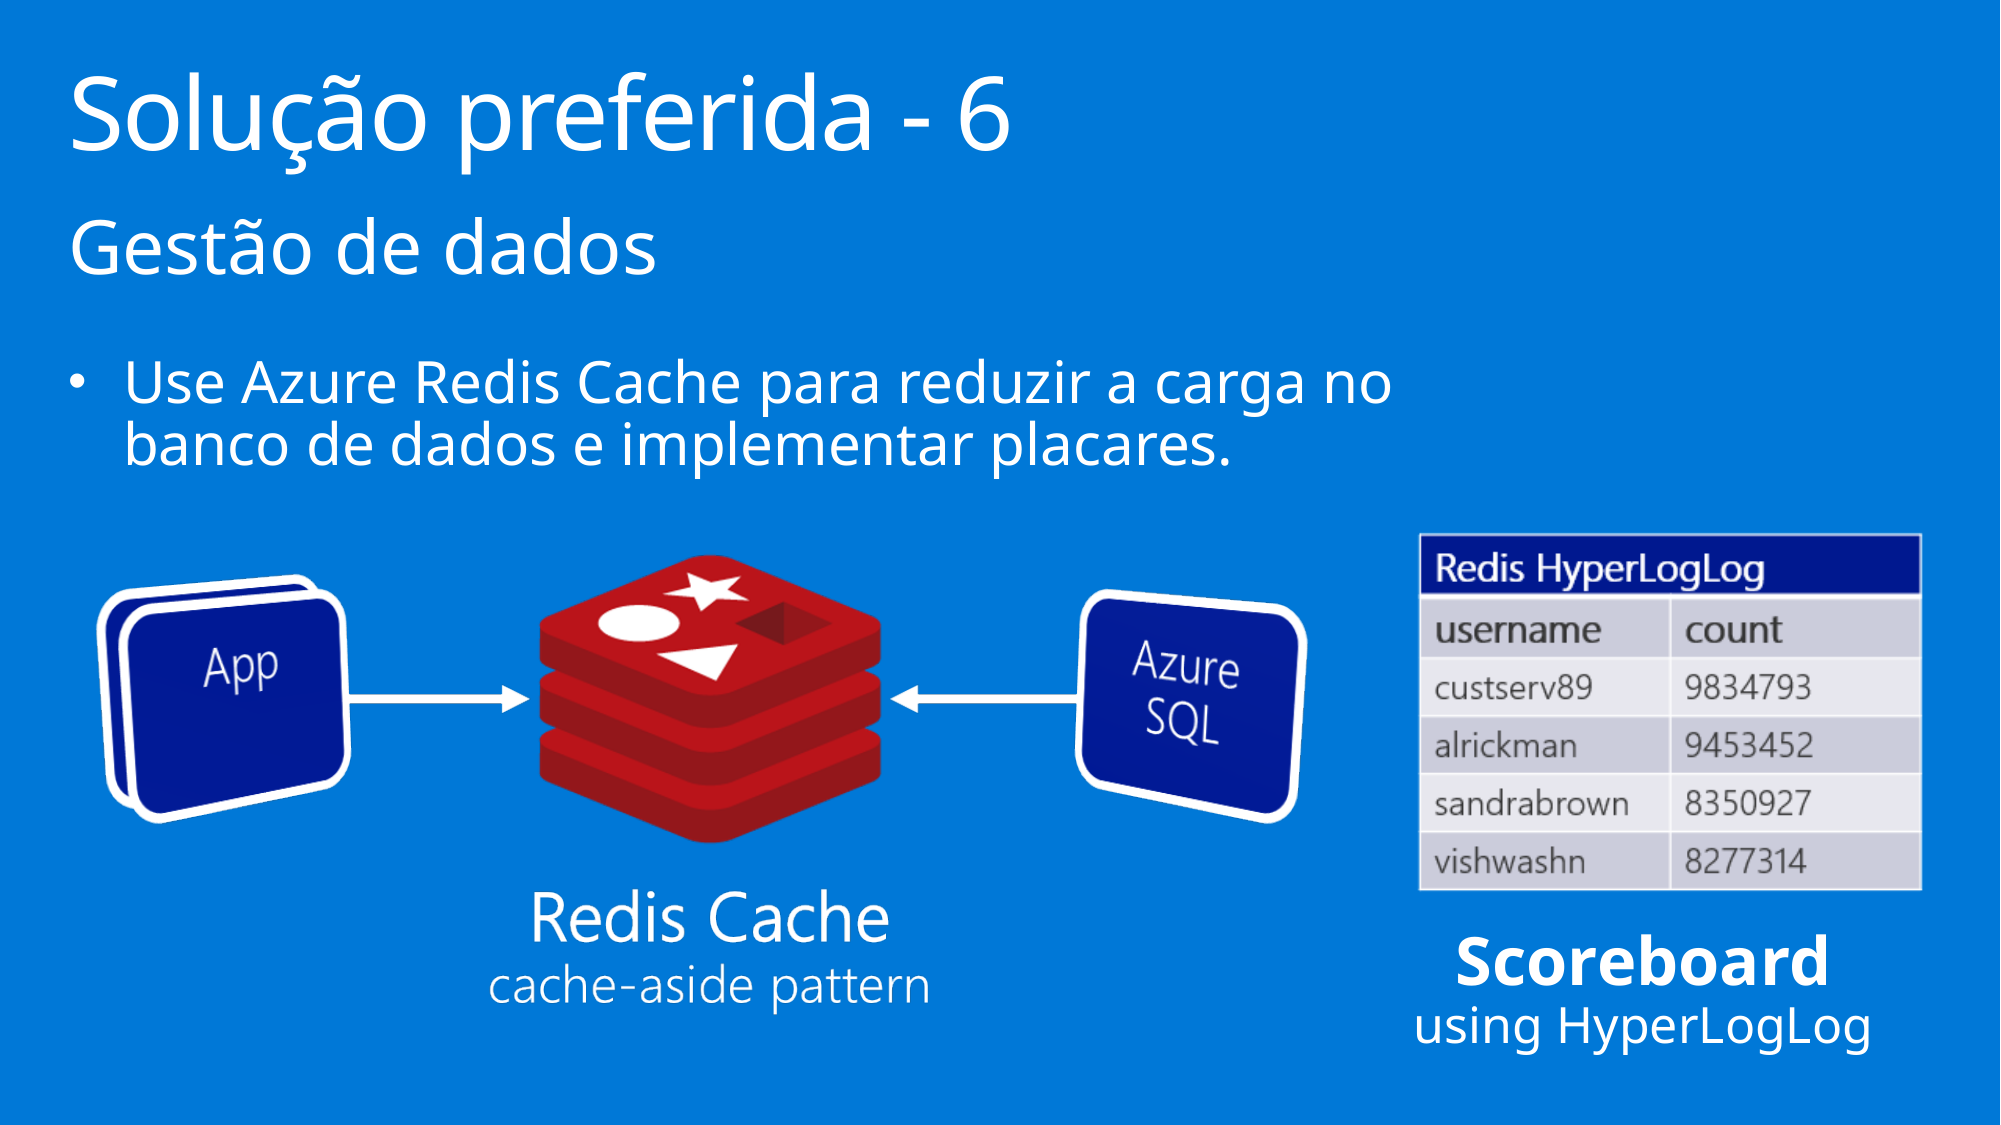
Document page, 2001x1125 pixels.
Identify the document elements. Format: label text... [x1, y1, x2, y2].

title Solução preferida - 6 [44, 47, 1957, 196]
picture [92, 545, 1313, 1041]
list Gestão de dados Use Azure Redis Cache para reduzir a carga no banco de dados e implementar placares. [44, 195, 1553, 520]
text_box Scoreboard using HyperLogLog [1384, 904, 1904, 1079]
picture [1401, 524, 1935, 900]
